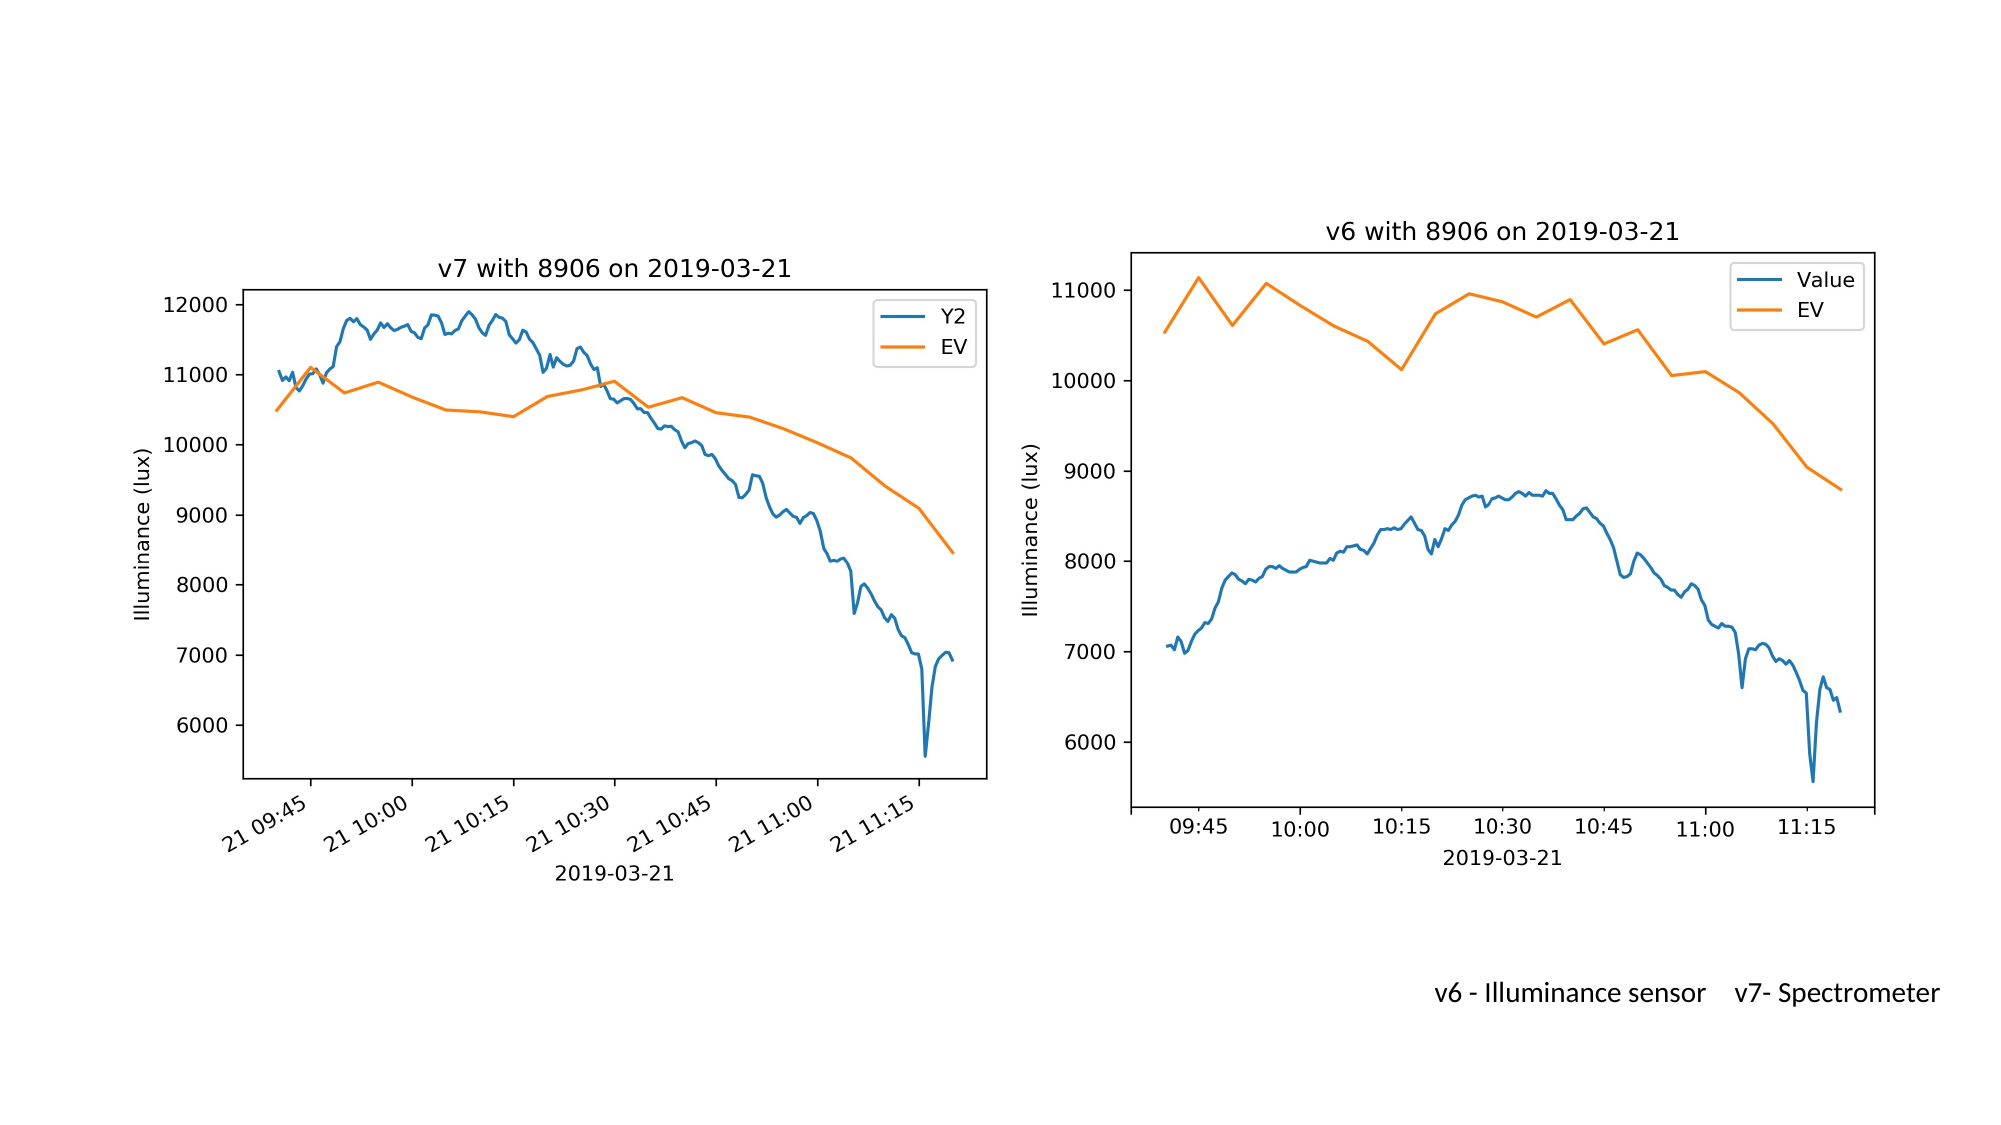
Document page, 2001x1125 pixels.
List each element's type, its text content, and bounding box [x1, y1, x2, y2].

text_box v6 - Illuminance sensor v7- Spectrometer [1419, 965, 1956, 1016]
picture [123, 166, 1970, 922]
